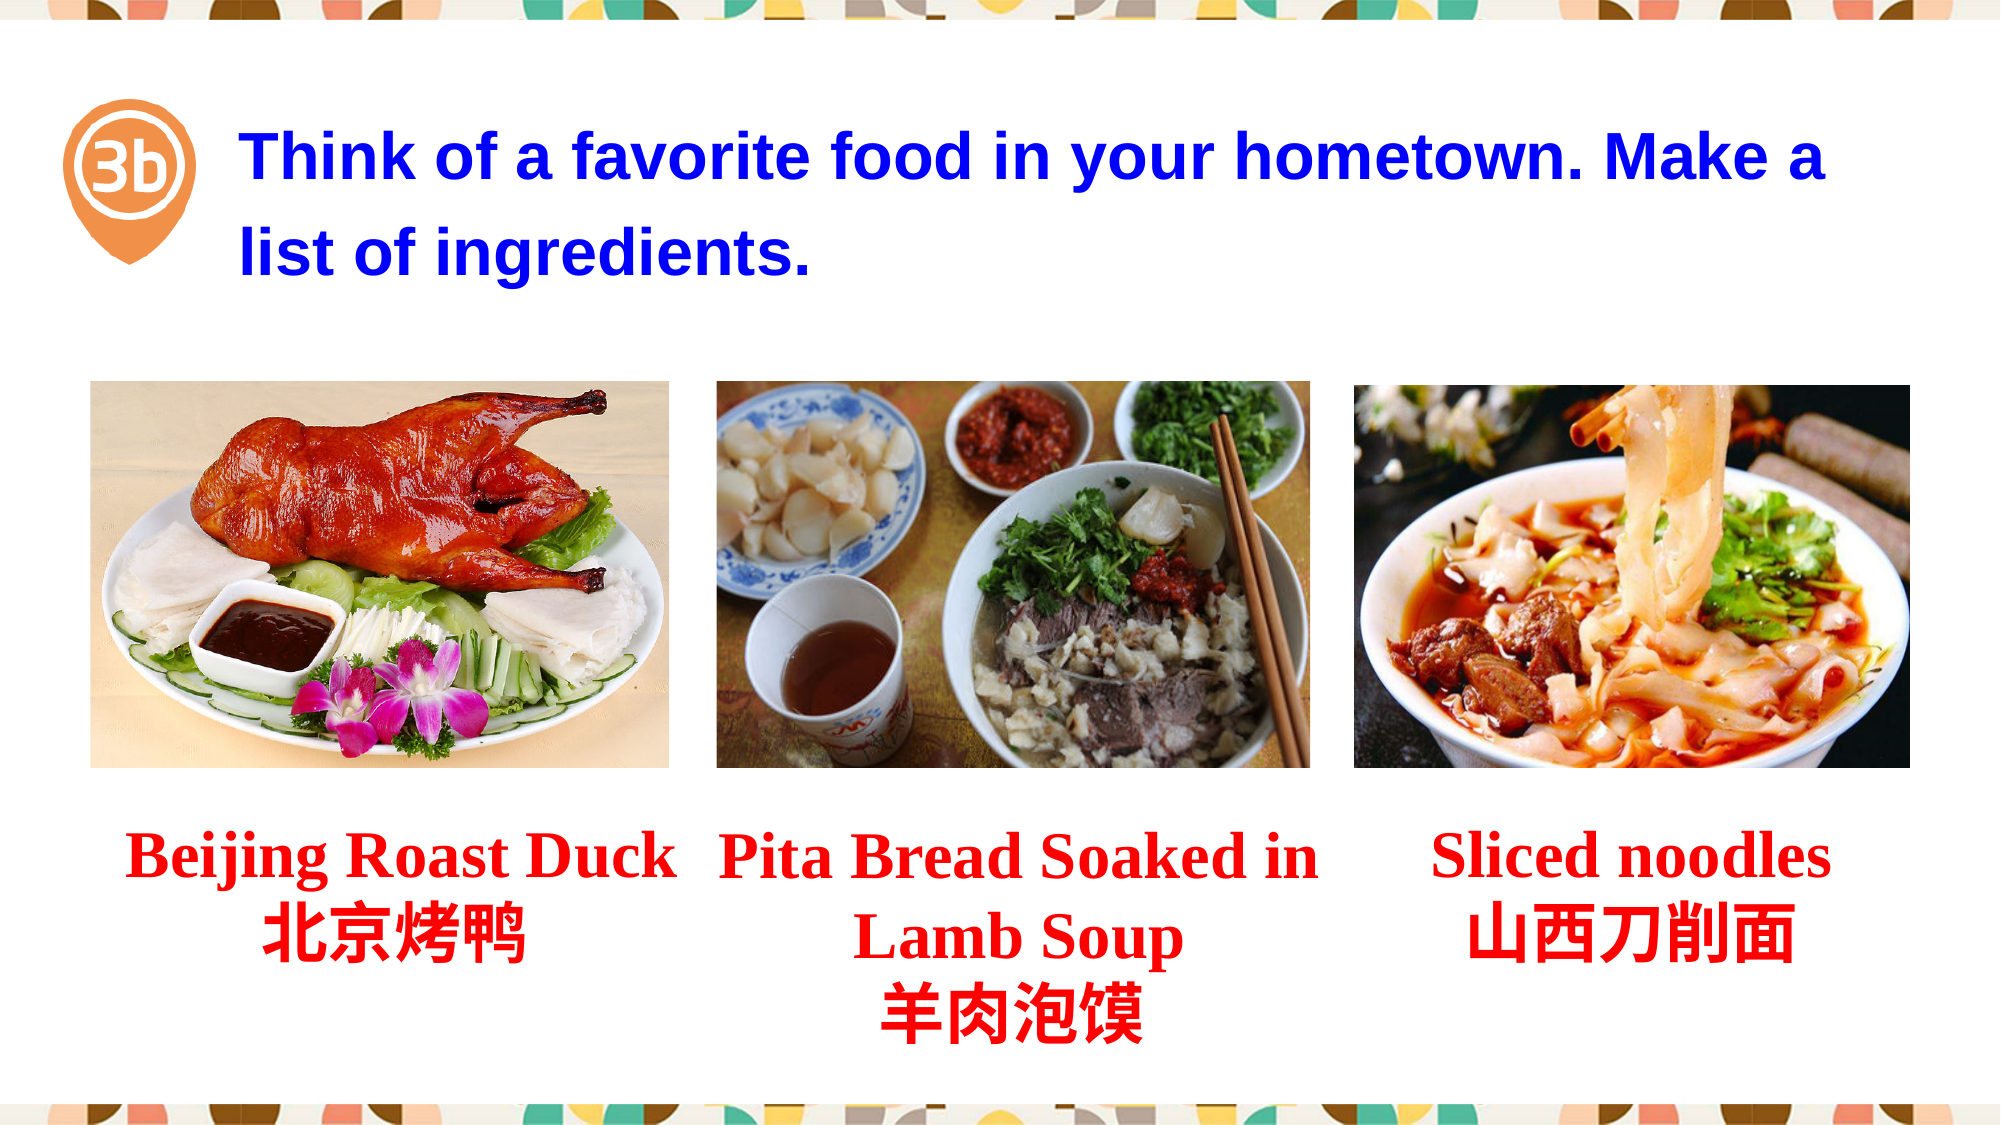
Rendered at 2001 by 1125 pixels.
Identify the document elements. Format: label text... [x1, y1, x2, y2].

text_box Beijing Roast Duck 北京烤鸭 [110, 803, 694, 978]
text_box Sliced noodles 山西刀削面 [1415, 803, 1848, 978]
text_box Pita Bread Soaked in Lamb Soup 羊肉泡馍 [625, 804, 1414, 1059]
picture [0, 0, 2001, 1125]
text_box Think of a favorite food in your hometown. Make a list of ingredients. [223, 86, 1866, 300]
